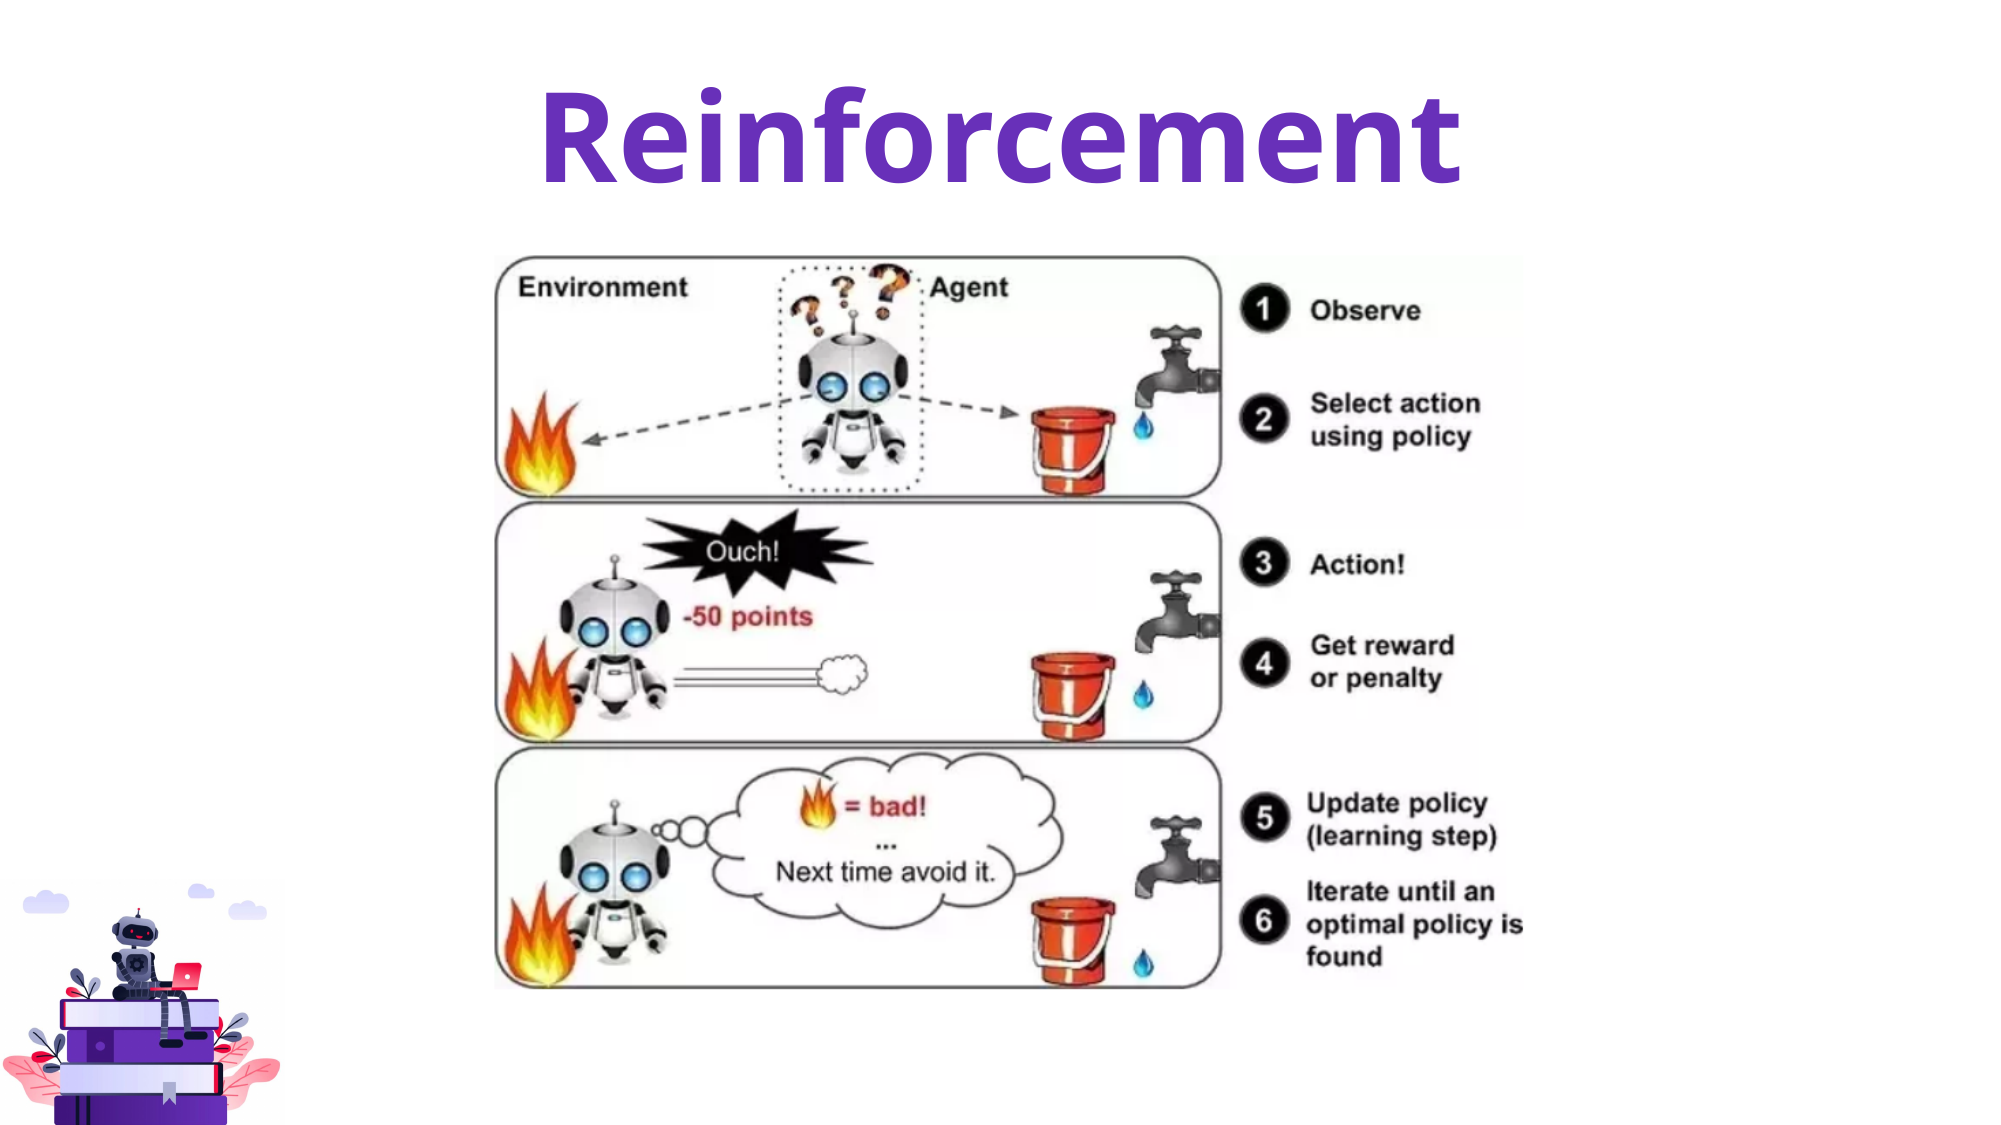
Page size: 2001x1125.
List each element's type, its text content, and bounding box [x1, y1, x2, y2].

text_box Reinforcement Learning [271, 50, 1729, 366]
picture [0, 877, 285, 1125]
picture [466, 216, 1534, 1007]
